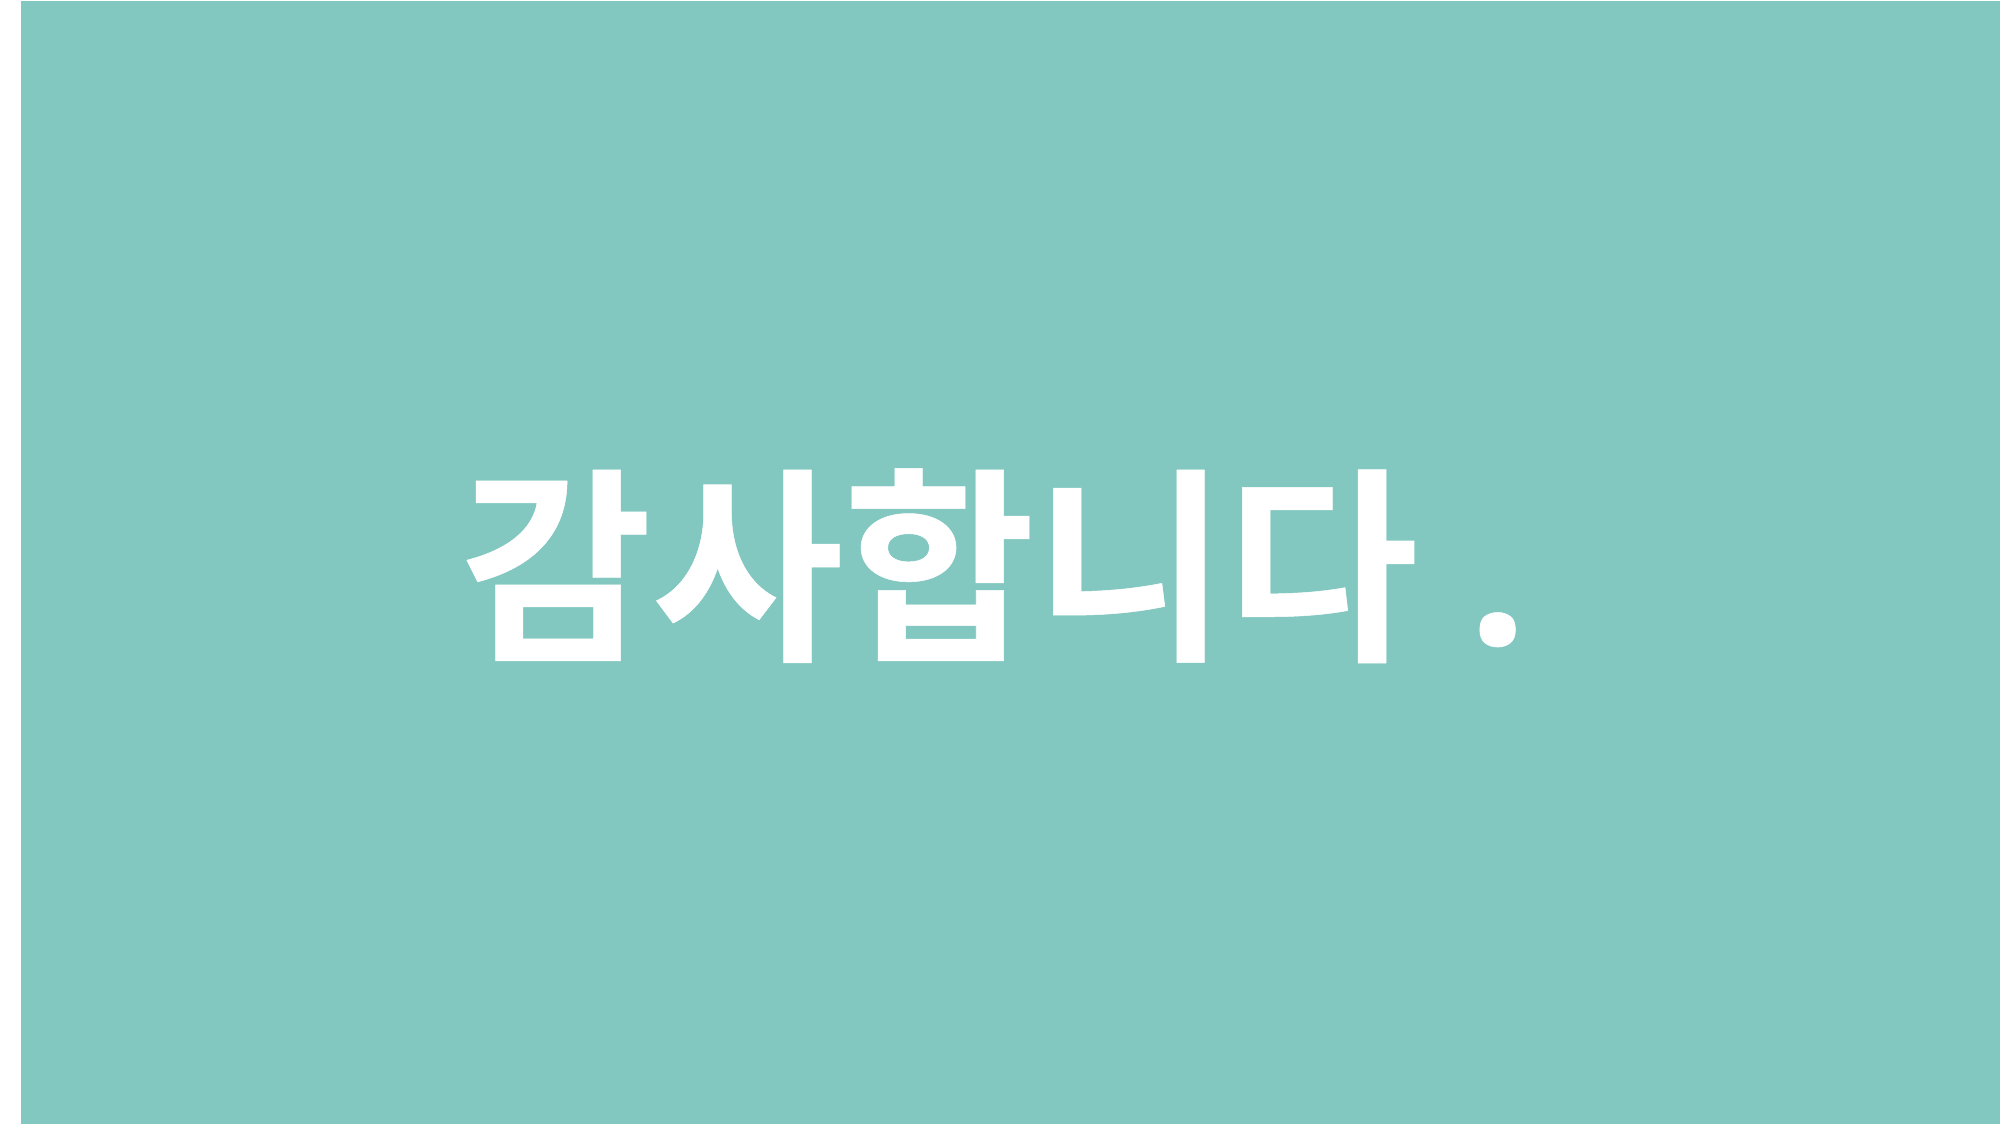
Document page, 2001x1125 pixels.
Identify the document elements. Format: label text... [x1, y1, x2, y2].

text_box [19, 0, 2000, 1125]
text_box 감사합니다. [445, 428, 1596, 694]
